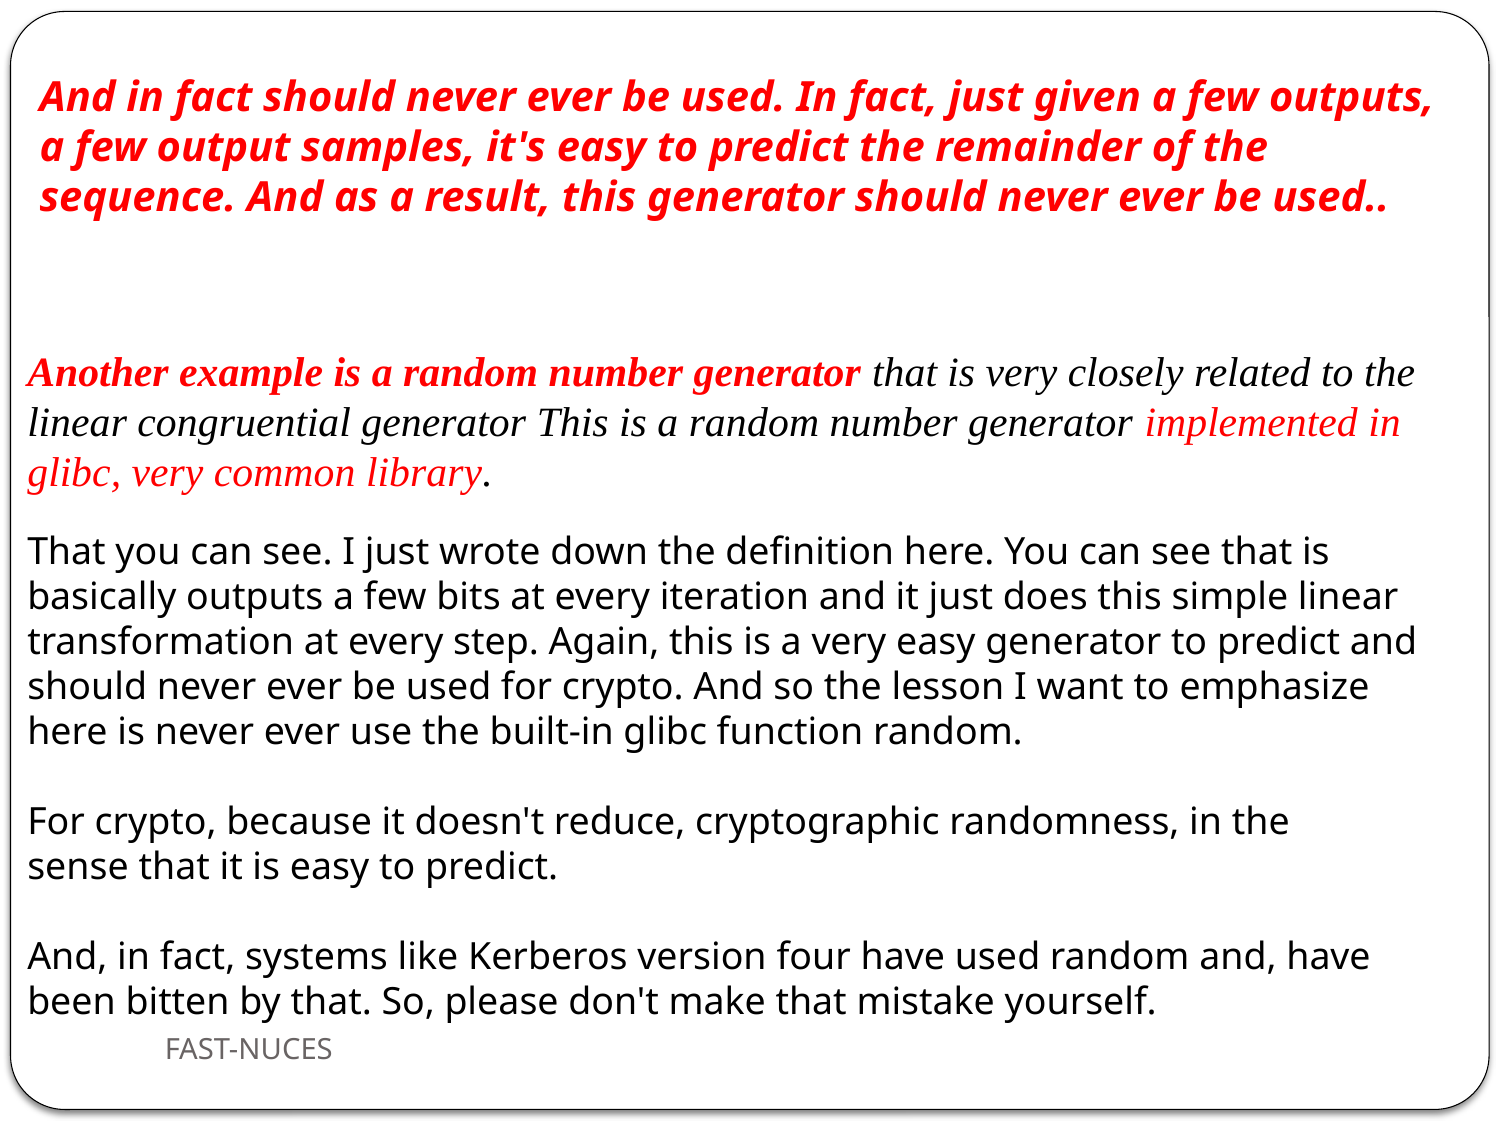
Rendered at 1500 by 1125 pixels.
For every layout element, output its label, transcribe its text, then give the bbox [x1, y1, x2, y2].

footer FAST-NUCES [150, 1030, 800, 1088]
text_box Another example is a random number generator that is very closely related to the linear congruential generator This is a random number generator implemented in glibc, very common library. [12, 337, 1463, 548]
text_box And in fact should never ever be used. In fact, just given a few outputs, a few output samples, it's easy to predict the remainder of the sequence. And as a result, this generator should never ever be used.. [24, 62, 1463, 228]
text_box That you can see. I just wrote down the definition here. You can see that is basically outputs a few bits at every iteration and it just does this simple linear transformation at every step. Again, this is a very easy generator to predict and should never ever be used for crypto. And so the lesson I want to emphasize here is never ever use the built-in glibc function random. For crypto, because it doesn't reduce, cryptographic randomness, in the sense that it is easy to predict. And, in fact, systems like Kerberos version four have used random and, have been bitten by that. So, please don't make that mistake yourself. [12, 474, 1475, 1030]
